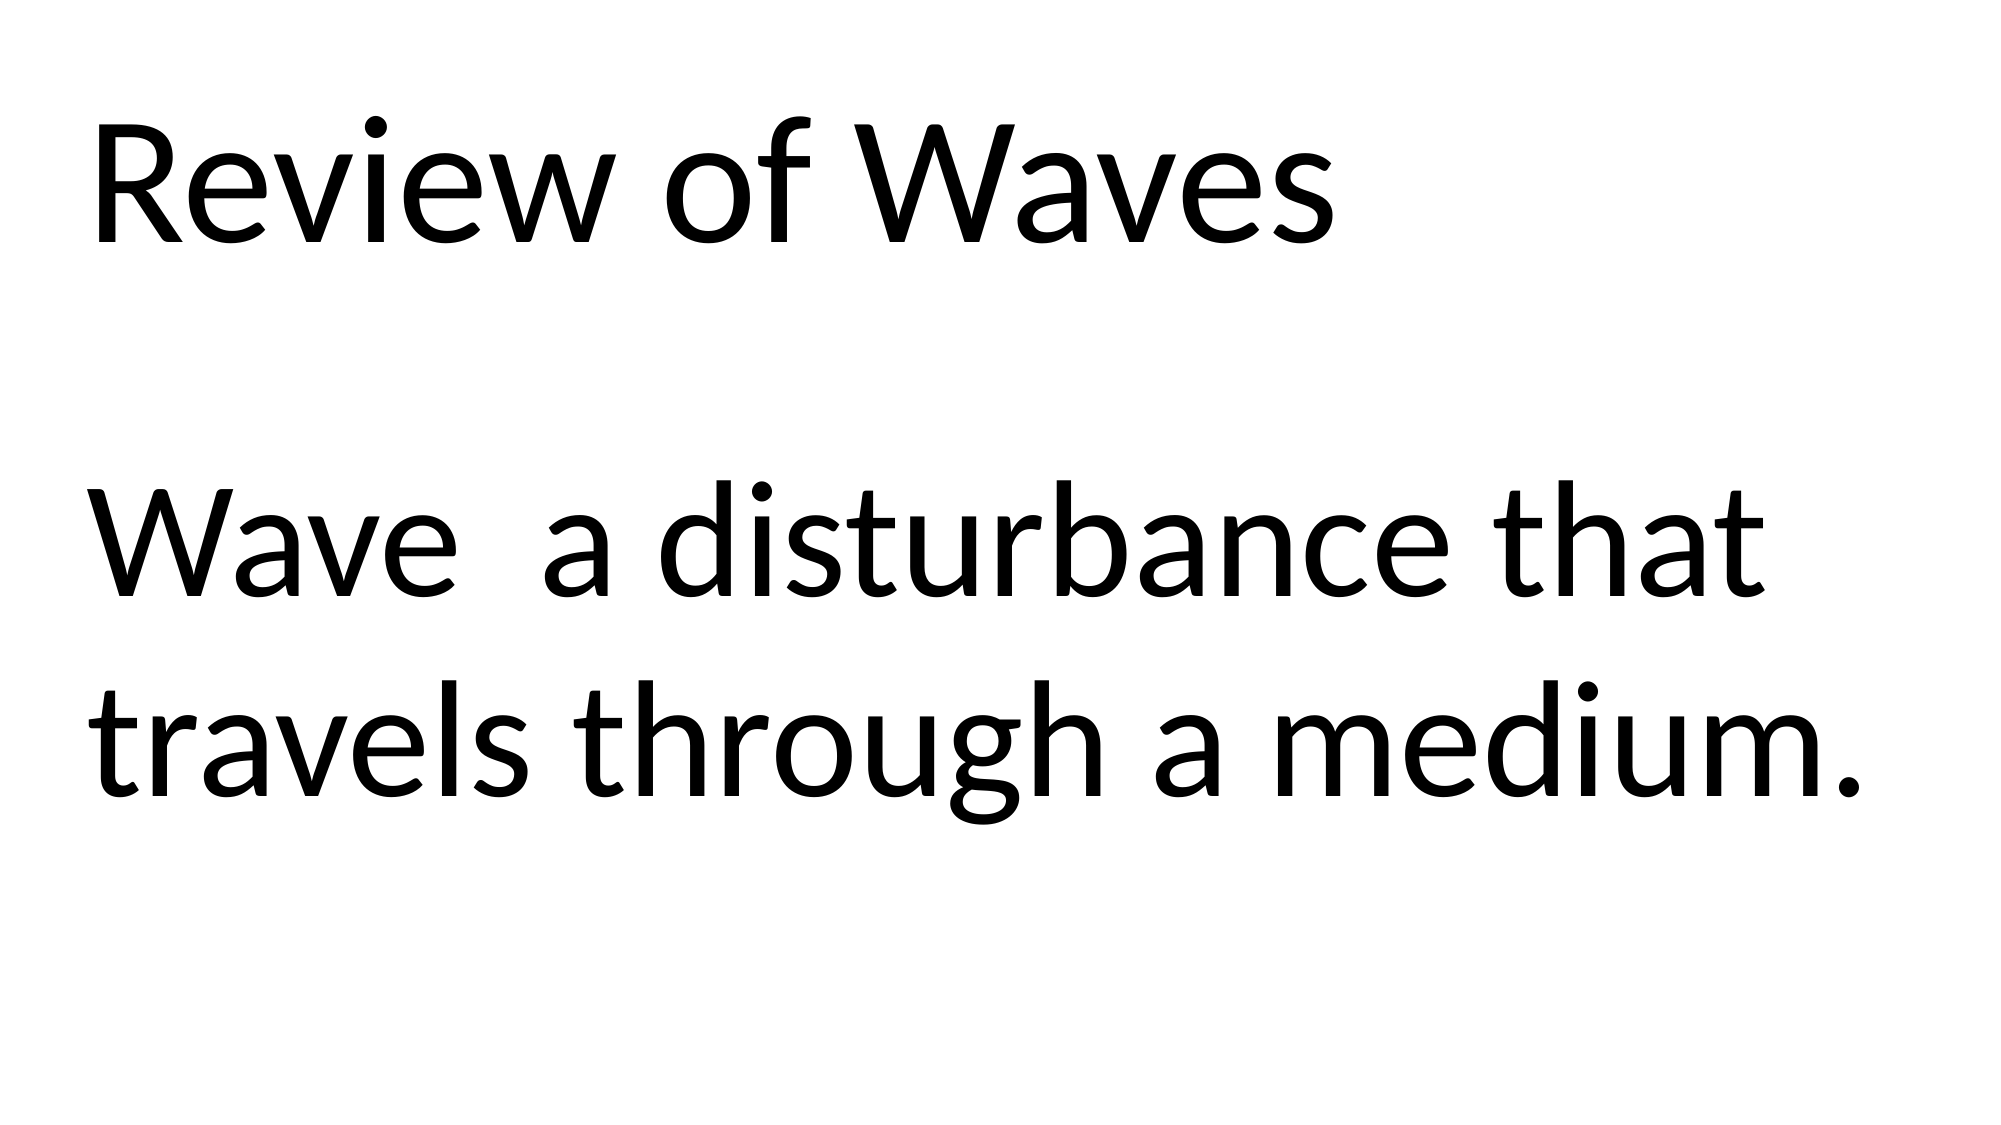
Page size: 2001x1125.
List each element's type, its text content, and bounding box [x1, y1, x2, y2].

text_box Review of Waves [71, 52, 1723, 287]
